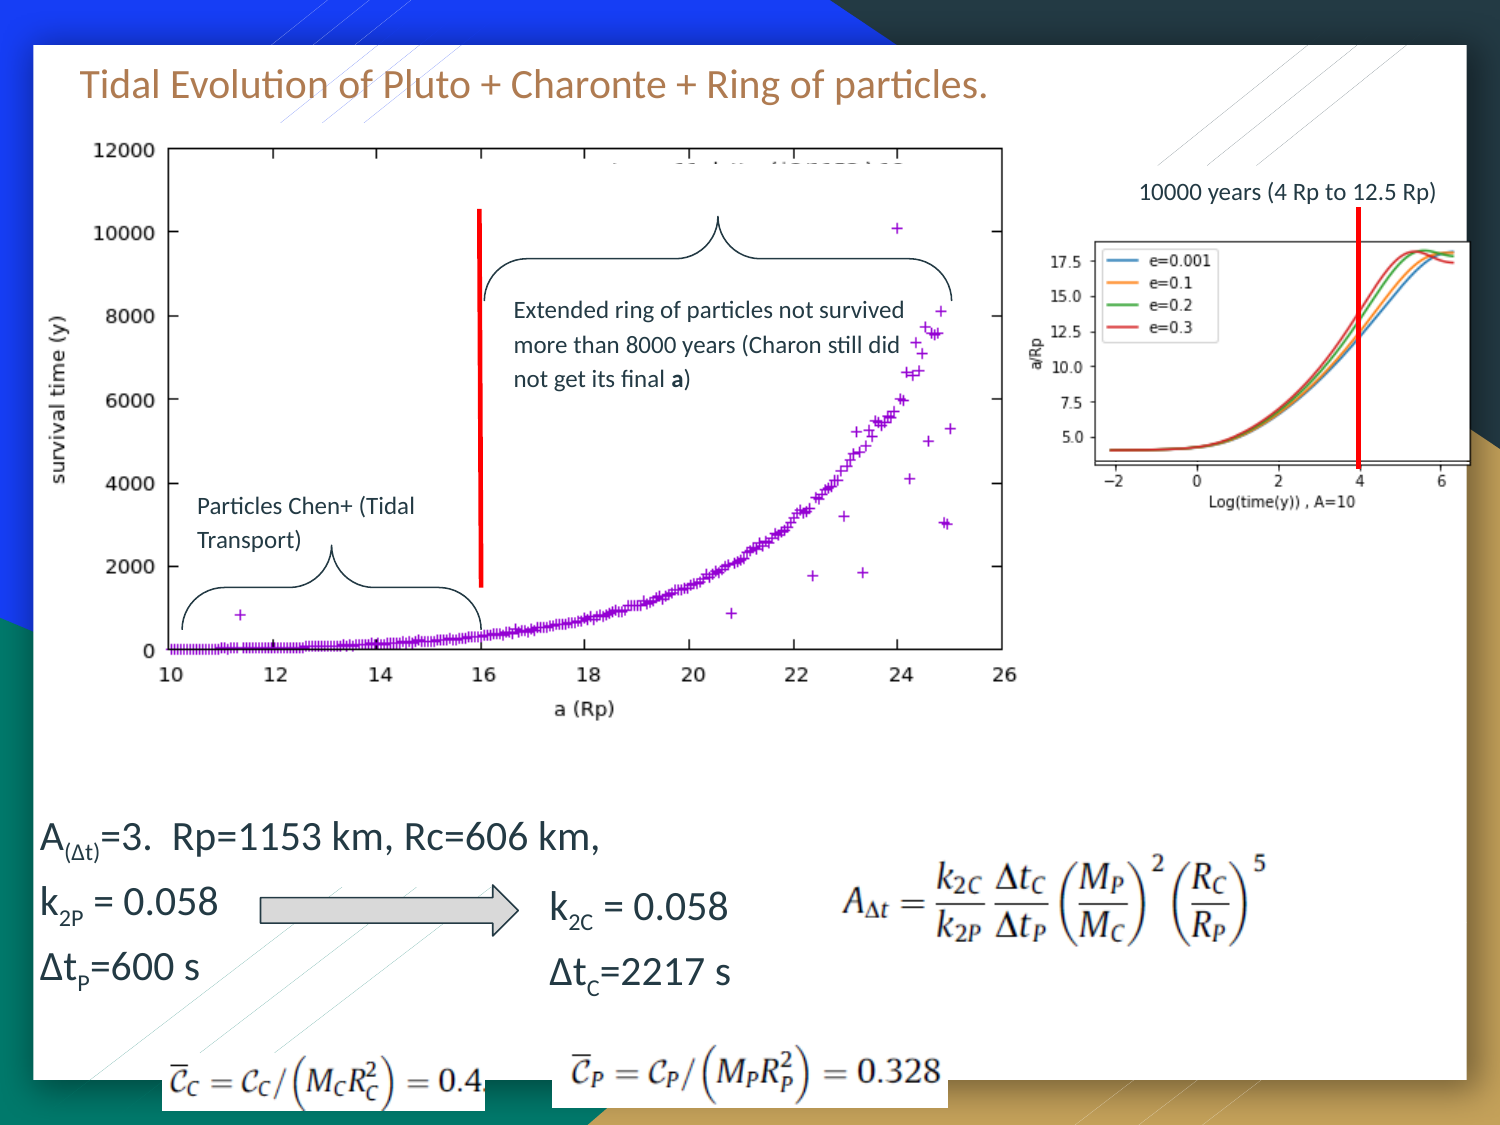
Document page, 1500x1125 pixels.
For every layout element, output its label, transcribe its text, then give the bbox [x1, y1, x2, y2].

picture [552, 1038, 948, 1109]
picture [162, 1053, 485, 1111]
picture [824, 841, 1279, 966]
text_box k2C = 0.058 ΔtC=2217 s [534, 854, 819, 952]
text_box [260, 884, 519, 936]
subtitle Tidal Evolution of Pluto + Charonte + Ring of particles. [0, 41, 1069, 157]
text_box 10000 years (4 Rp to 12.5 Rp) [1123, 156, 1481, 213]
picture [38, 123, 1500, 724]
text_box A(Δt)=3. Rp=1153 km, Rc=606 km, k2P = 0.058 ΔtP=600 s [24, 784, 792, 868]
